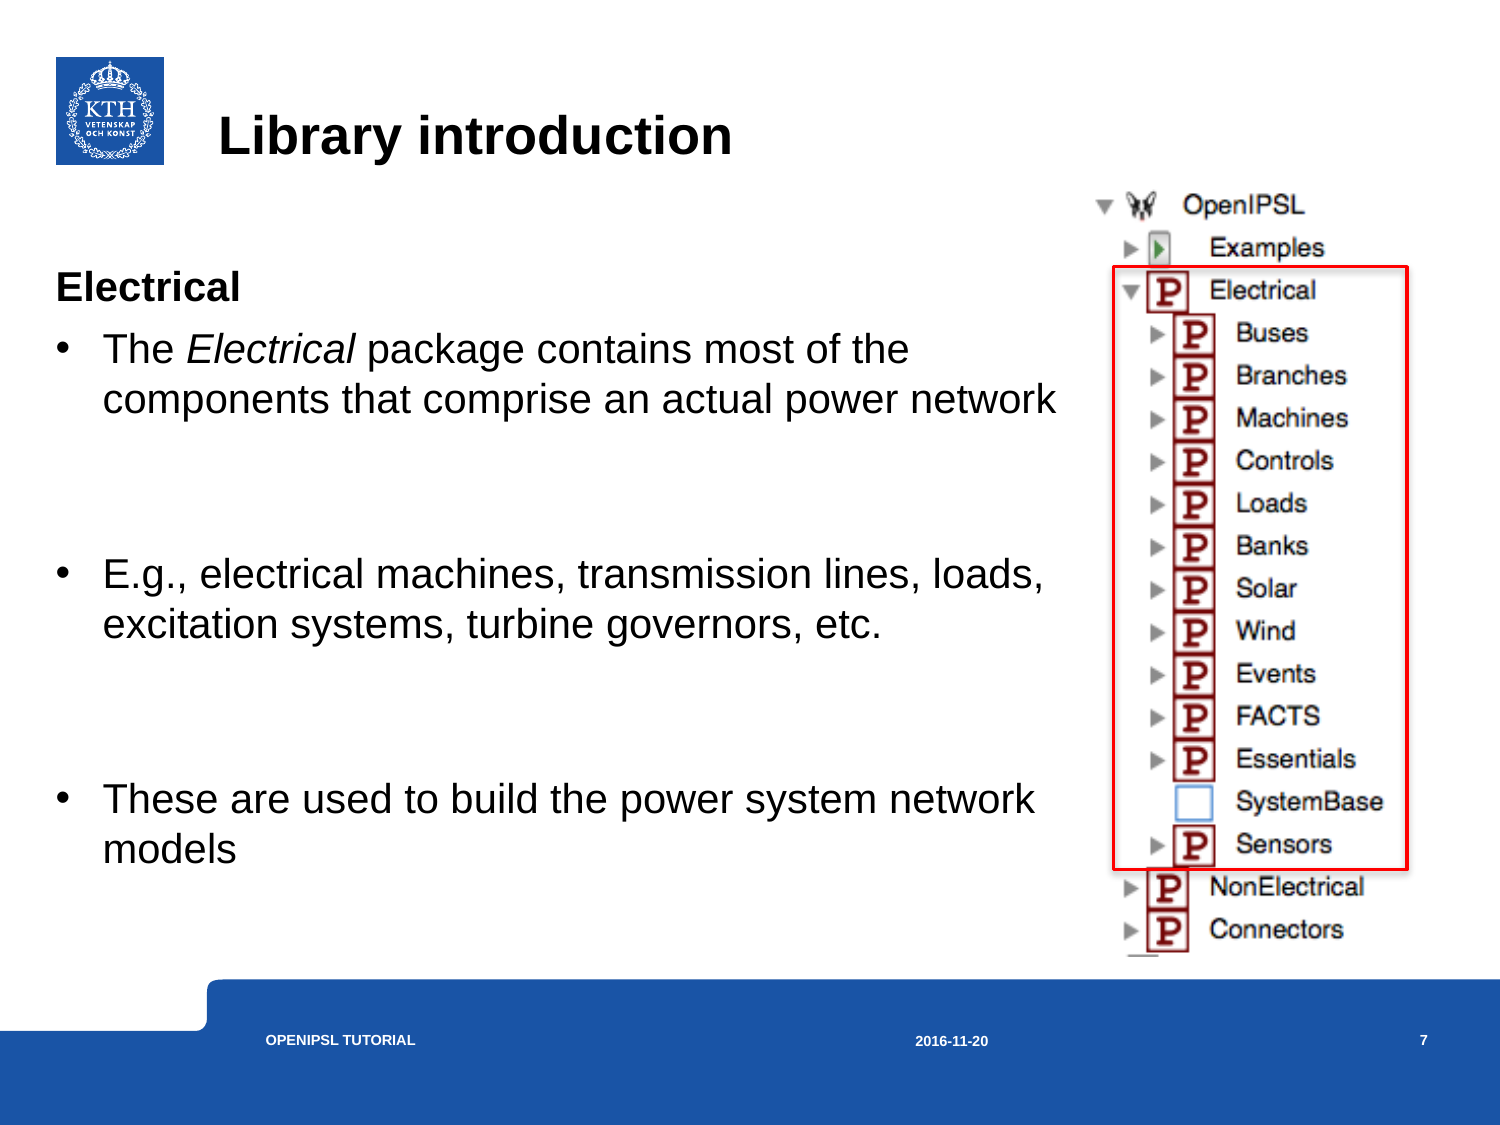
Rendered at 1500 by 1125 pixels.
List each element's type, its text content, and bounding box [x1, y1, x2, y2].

title Library introduction [218, 55, 1447, 166]
list Electrical The Electrical package contains most of the components that comprise an actual power network E.g., electrical machines, transmission lines, loads, excitation systems, turbine governors, etc. These are used to build the power system network models [55, 259, 1087, 929]
footer OpenIPSL Tutorial [265, 1030, 741, 1091]
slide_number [915, 1031, 1266, 1092]
slide_number 7 [1340, 1030, 1428, 1091]
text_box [1092, 184, 1408, 957]
